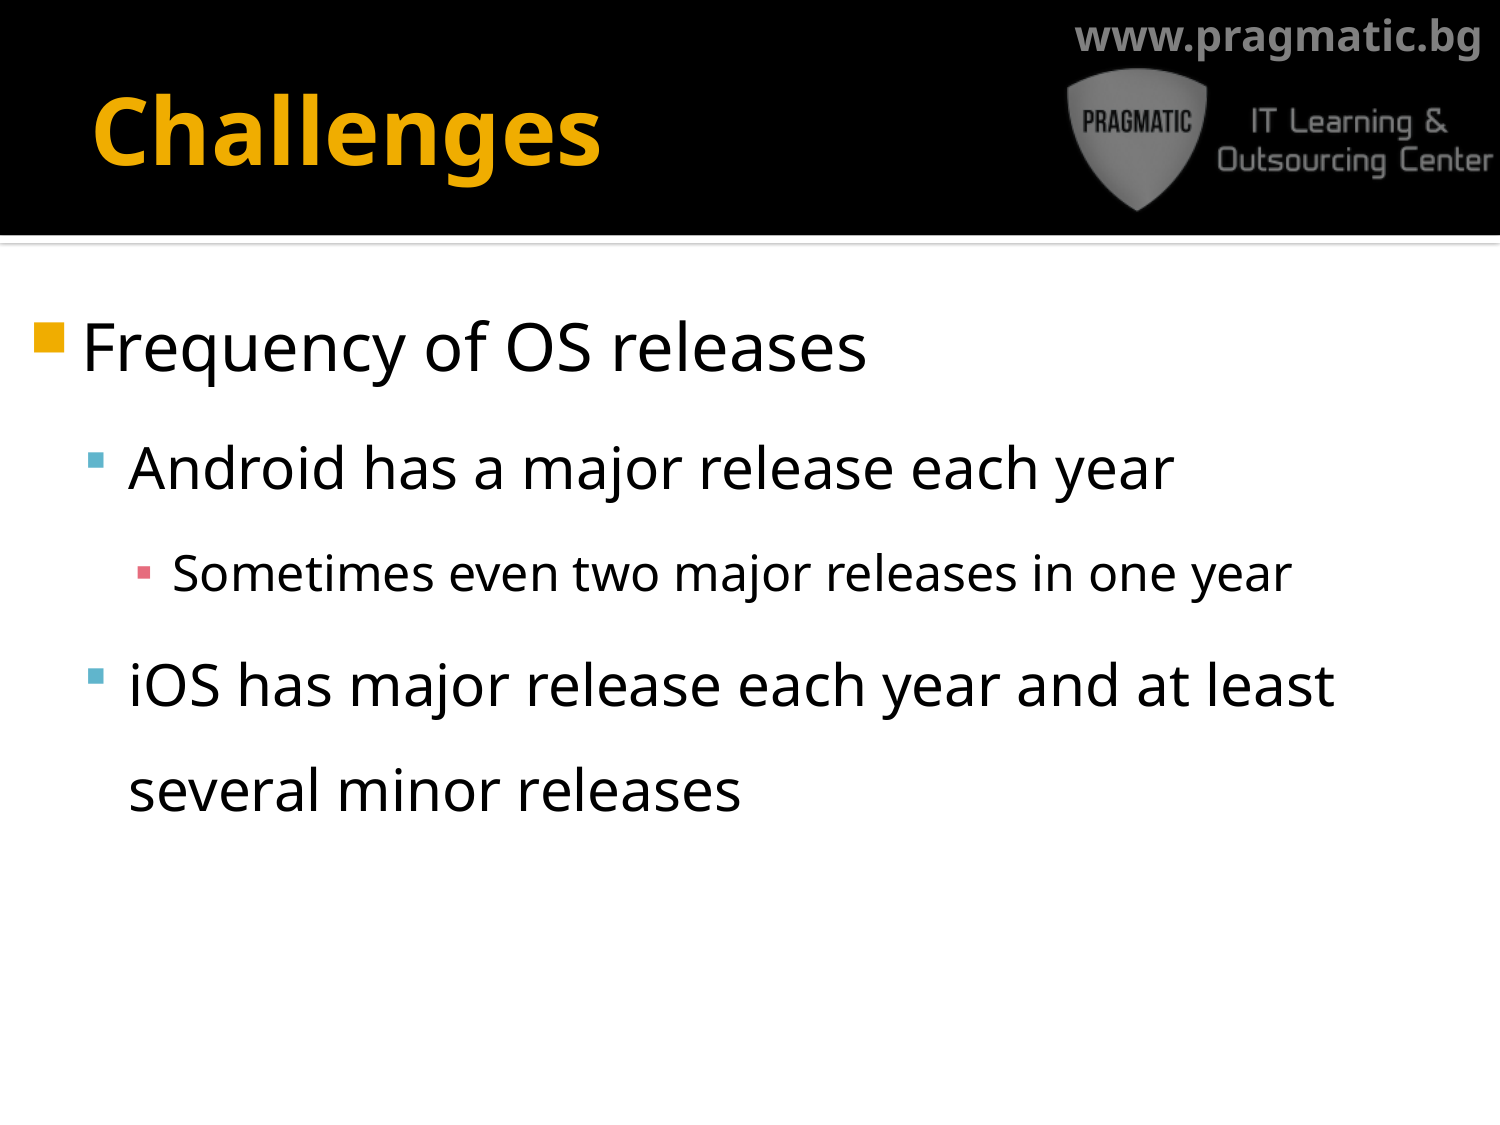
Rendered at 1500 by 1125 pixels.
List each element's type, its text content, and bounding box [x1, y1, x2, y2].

picture [1063, 62, 1500, 217]
list Frequency of OS releases Android has a major release each year Sometimes even two major releases in one year iOS has major release each year and at least several minor releases [0, 249, 1500, 1125]
title Challenges [75, 24, 1063, 231]
